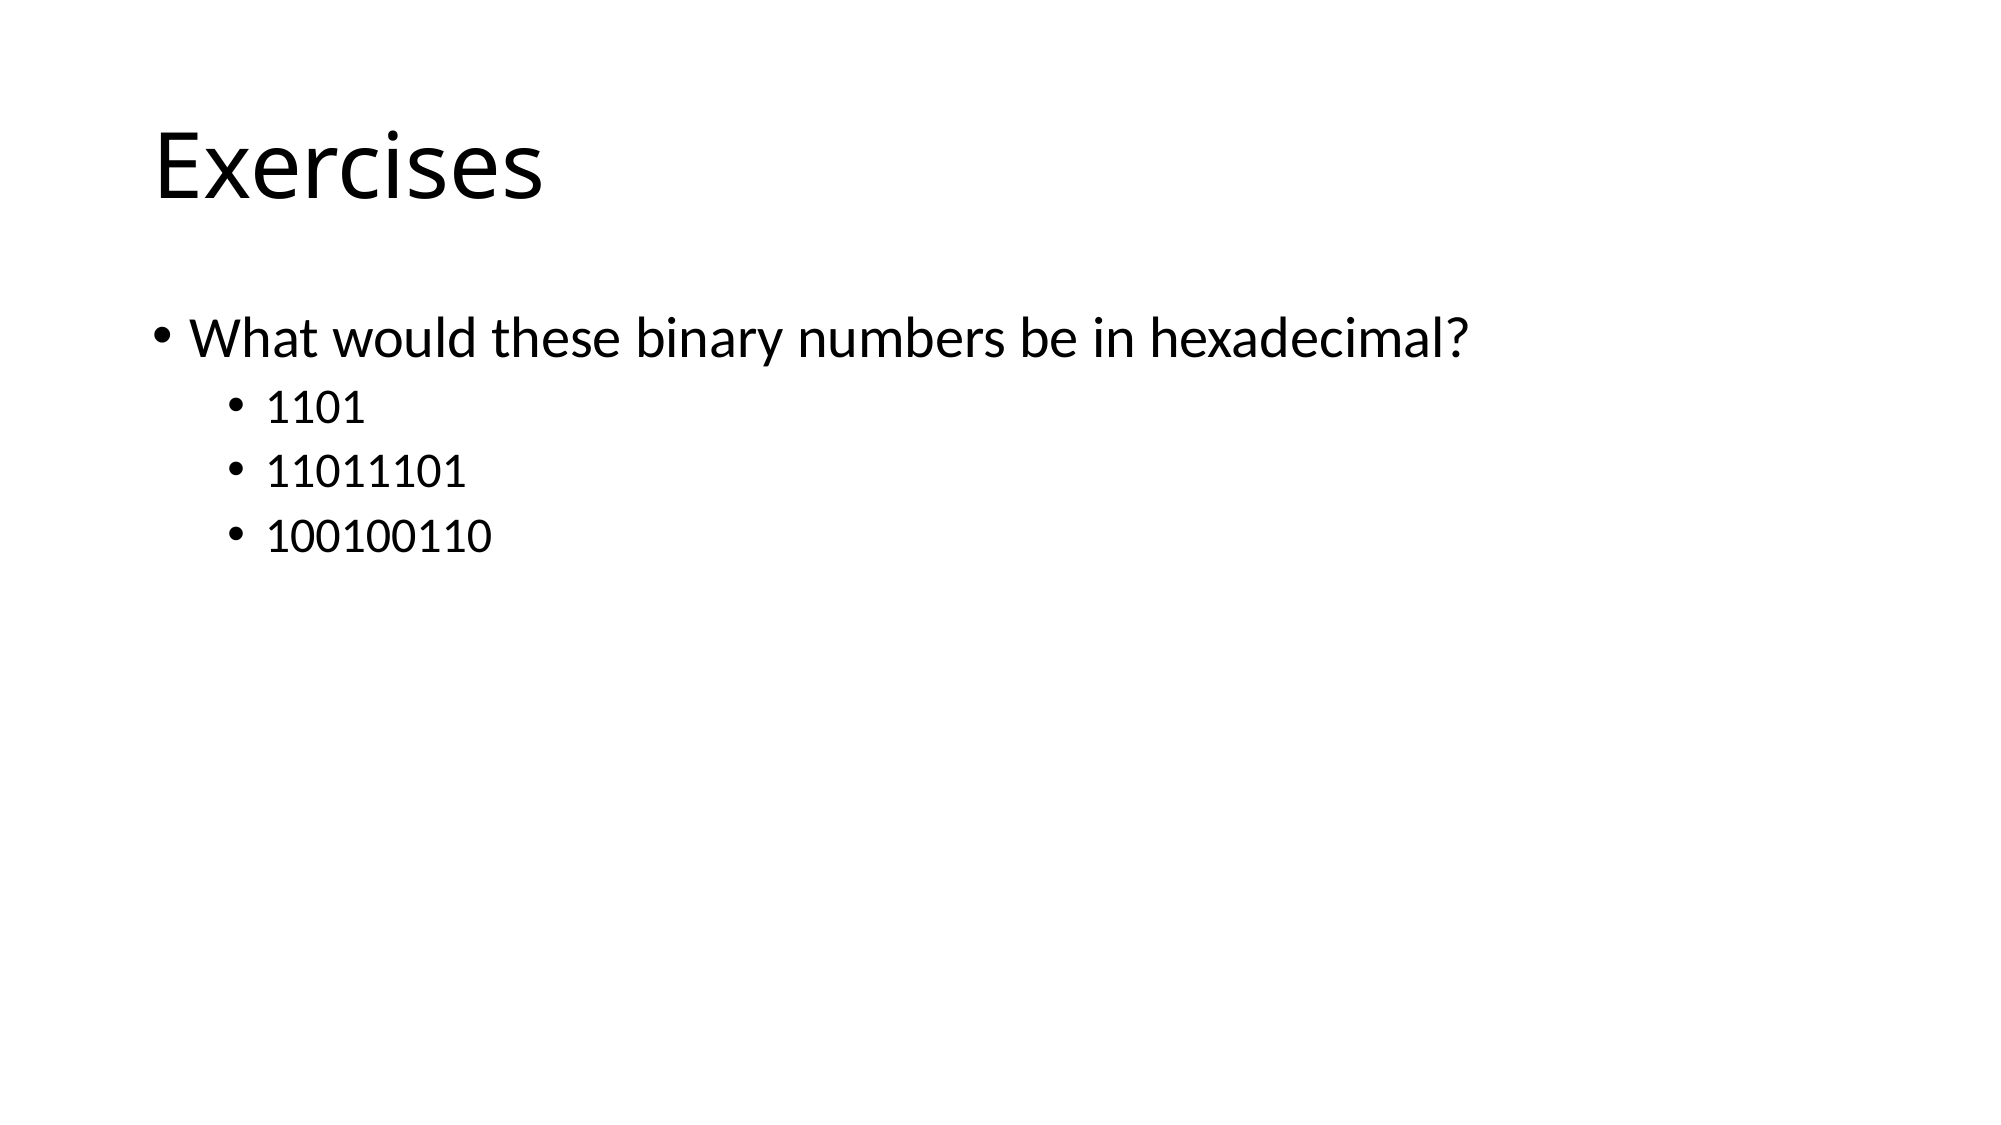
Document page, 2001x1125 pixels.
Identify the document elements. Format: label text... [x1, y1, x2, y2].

title Exercises [137, 59, 1863, 278]
list What would these binary numbers be in hexadecimal? 1101 11011101 100100110 [137, 299, 1863, 1014]
